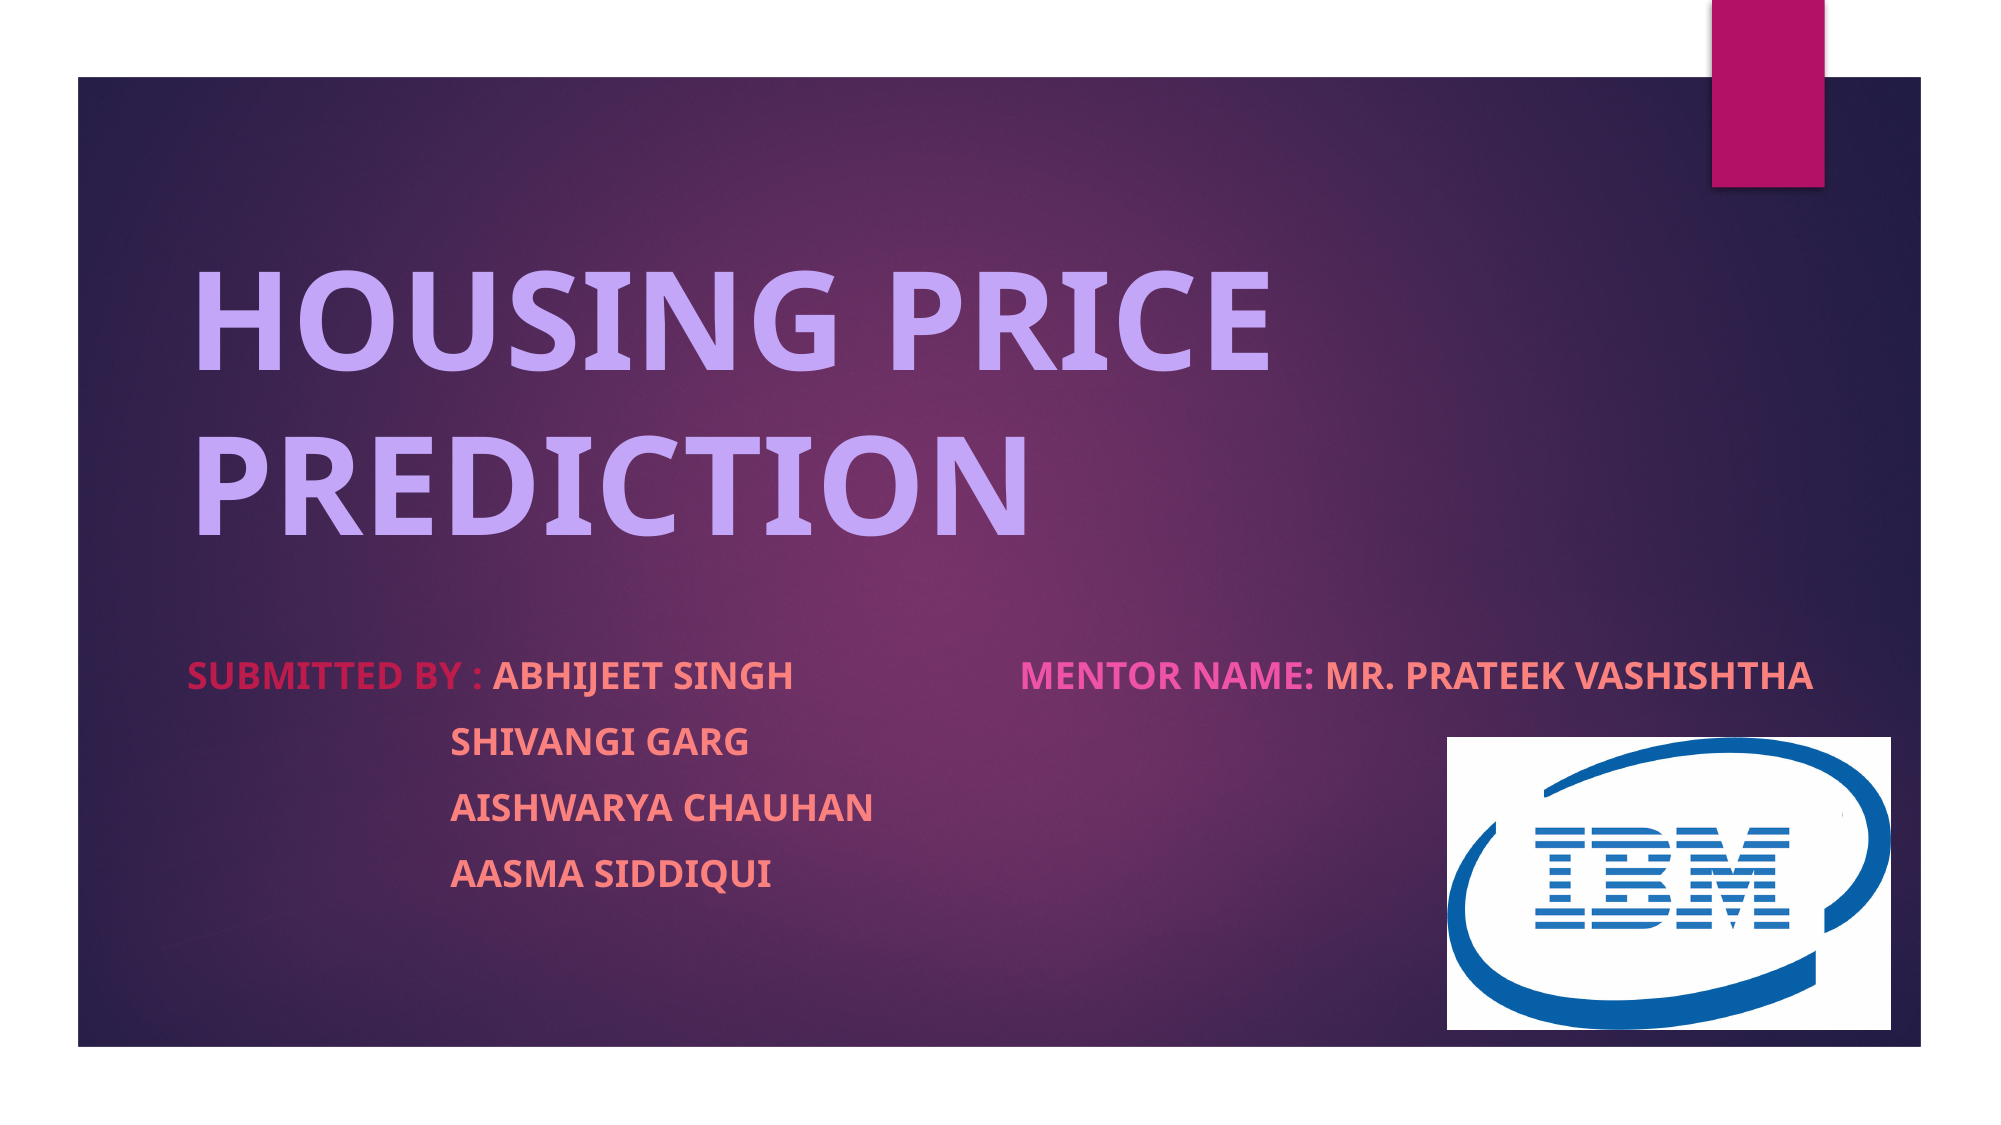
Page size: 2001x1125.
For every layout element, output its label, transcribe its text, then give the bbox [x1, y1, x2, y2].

subtitle SUBMITTED BY : ABHIJEET Singh MENTOR NAME: Mr. Prateek Vashishtha SHIVANGI GARG AISHWARYA CHAUHAN AASMA Siddiqui [172, 644, 1846, 910]
picture [1447, 737, 1891, 1030]
title HOUSING PRICE PREDICTION [172, 131, 1620, 571]
